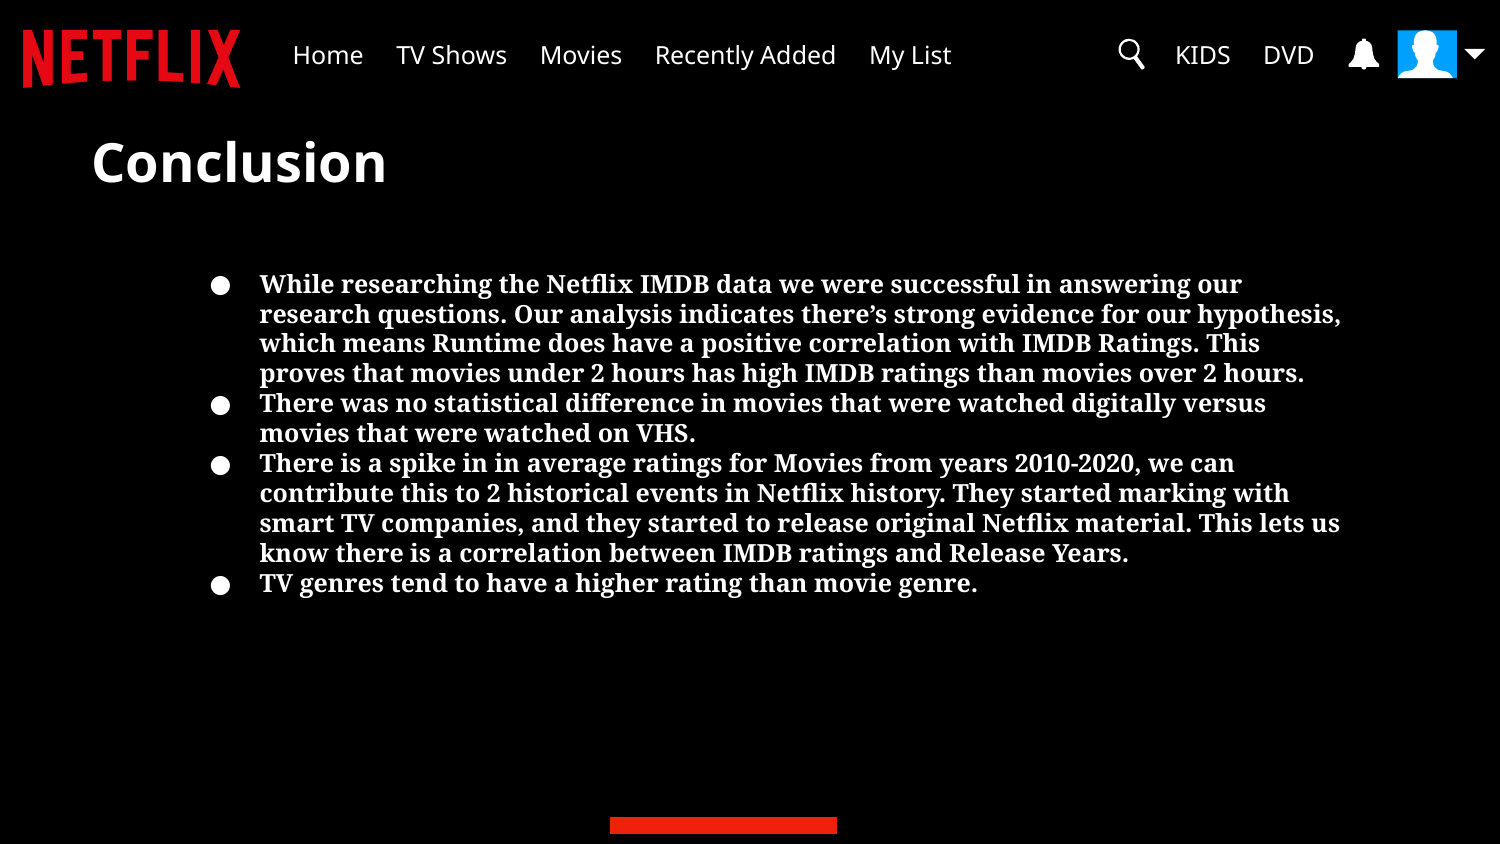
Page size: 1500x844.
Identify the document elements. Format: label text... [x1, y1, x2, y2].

text_box While researching the Netflix IMDB data we were successful in answering our research questions. Our analysis indicates there’s strong evidence for our hypothesis, which means Runtime does have a positive correlation with IMDB Ratings. This proves that movies under 2 hours has high IMDB ratings than movies over 2 hours. There was no statistical difference in movies that were watched digitally versus movies that were watched on VHS. There is a spike in in average ratings for Movies from years 2010-2020, we can contribute this to 2 historical events in Netflix history. They started marking with smart TV companies, and they started to release original Netflix material. This lets us know there is a correlation between IMDB ratings and Release Years. TV genres tend to have a higher rating than movie genre. [180, 263, 1358, 700]
text_box [0, 0, 1500, 96]
text_box [1348, 38, 1380, 70]
text_box KIDS DVD [1170, 34, 1331, 74]
text_box [1464, 48, 1486, 60]
text_box Home TV Shows Movies Recently Added My List [288, 34, 971, 74]
text_box Conclusion [8, 123, 471, 198]
text_box [1118, 38, 1145, 70]
picture [0, 10, 266, 98]
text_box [1397, 30, 1458, 79]
